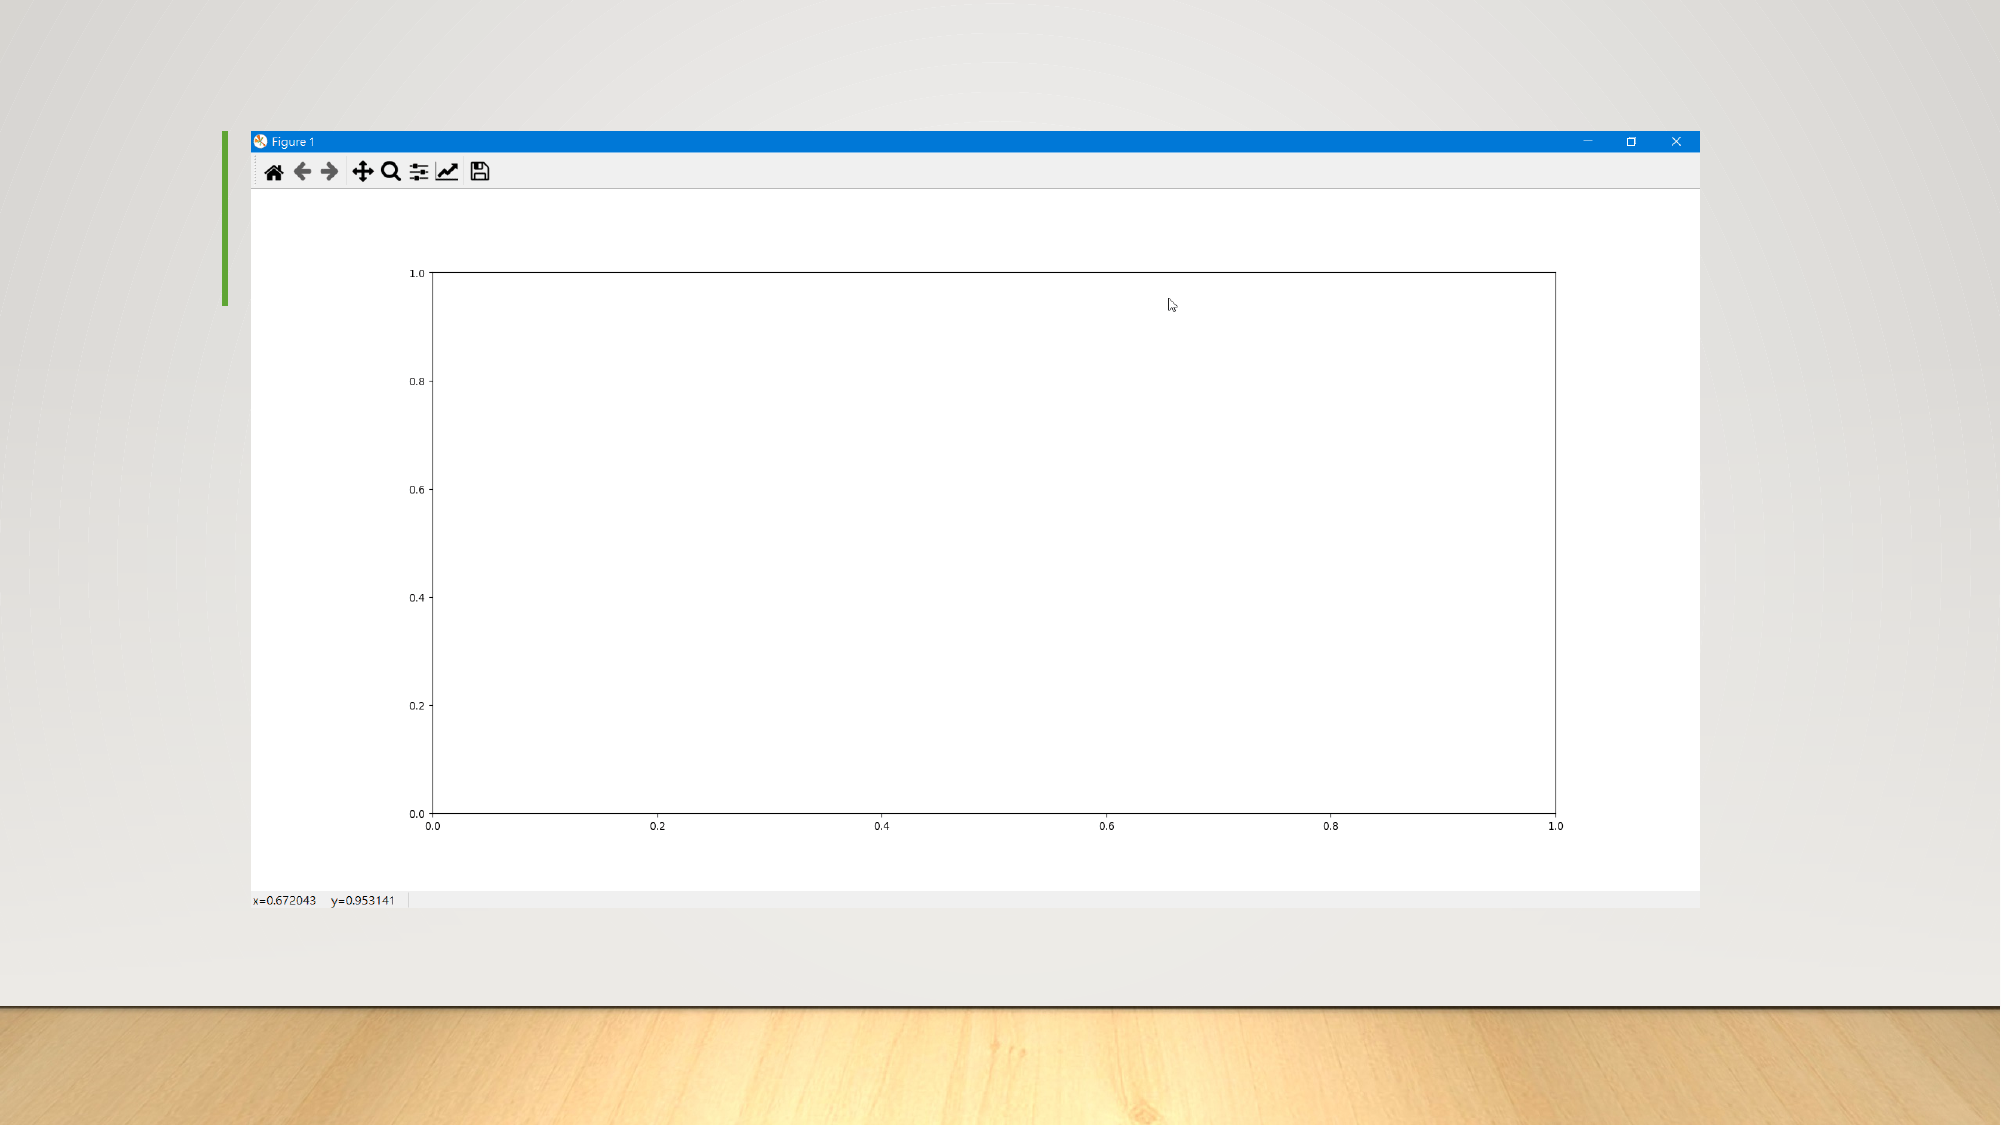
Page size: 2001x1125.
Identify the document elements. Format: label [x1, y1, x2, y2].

picture [0, 1006, 2000, 1125]
list [251, 131, 1701, 908]
